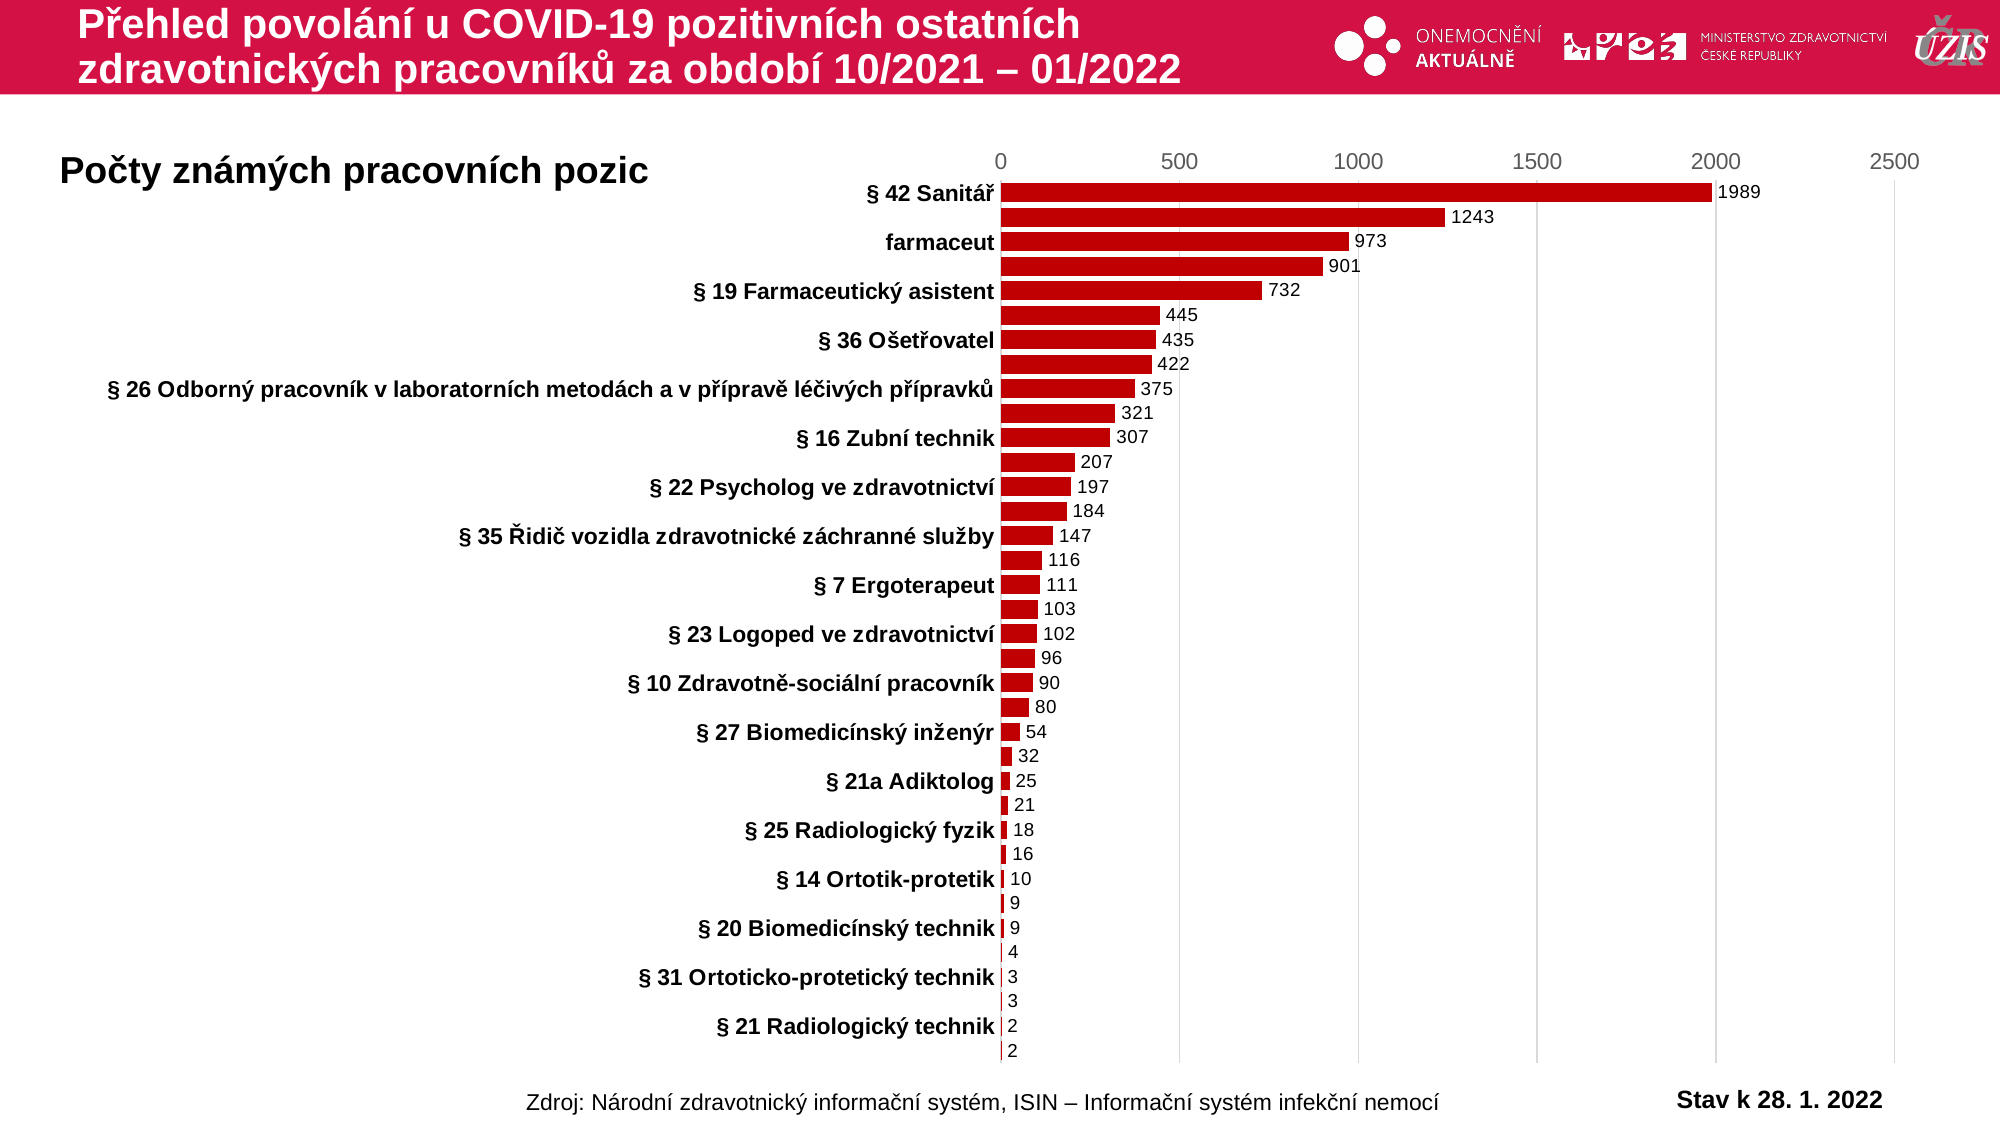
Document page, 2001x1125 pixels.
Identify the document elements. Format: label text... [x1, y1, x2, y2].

picture [1563, 31, 1888, 60]
text_box Stav k 28. 1. 2022 [1615, 1083, 1946, 1121]
picture [1915, 15, 1989, 66]
chart [6, 119, 1952, 1083]
text_box Zdroj: Národní zdravotnický informační systém, ISIN – Informační systém infekční nemocí [354, 1083, 1613, 1123]
title Přehled povolání u COVID-19 pozitivních ostatních zdravotnických pracovníků za období 10/2021 – 01/2022 [62, 0, 1303, 95]
picture [1334, 16, 1542, 76]
